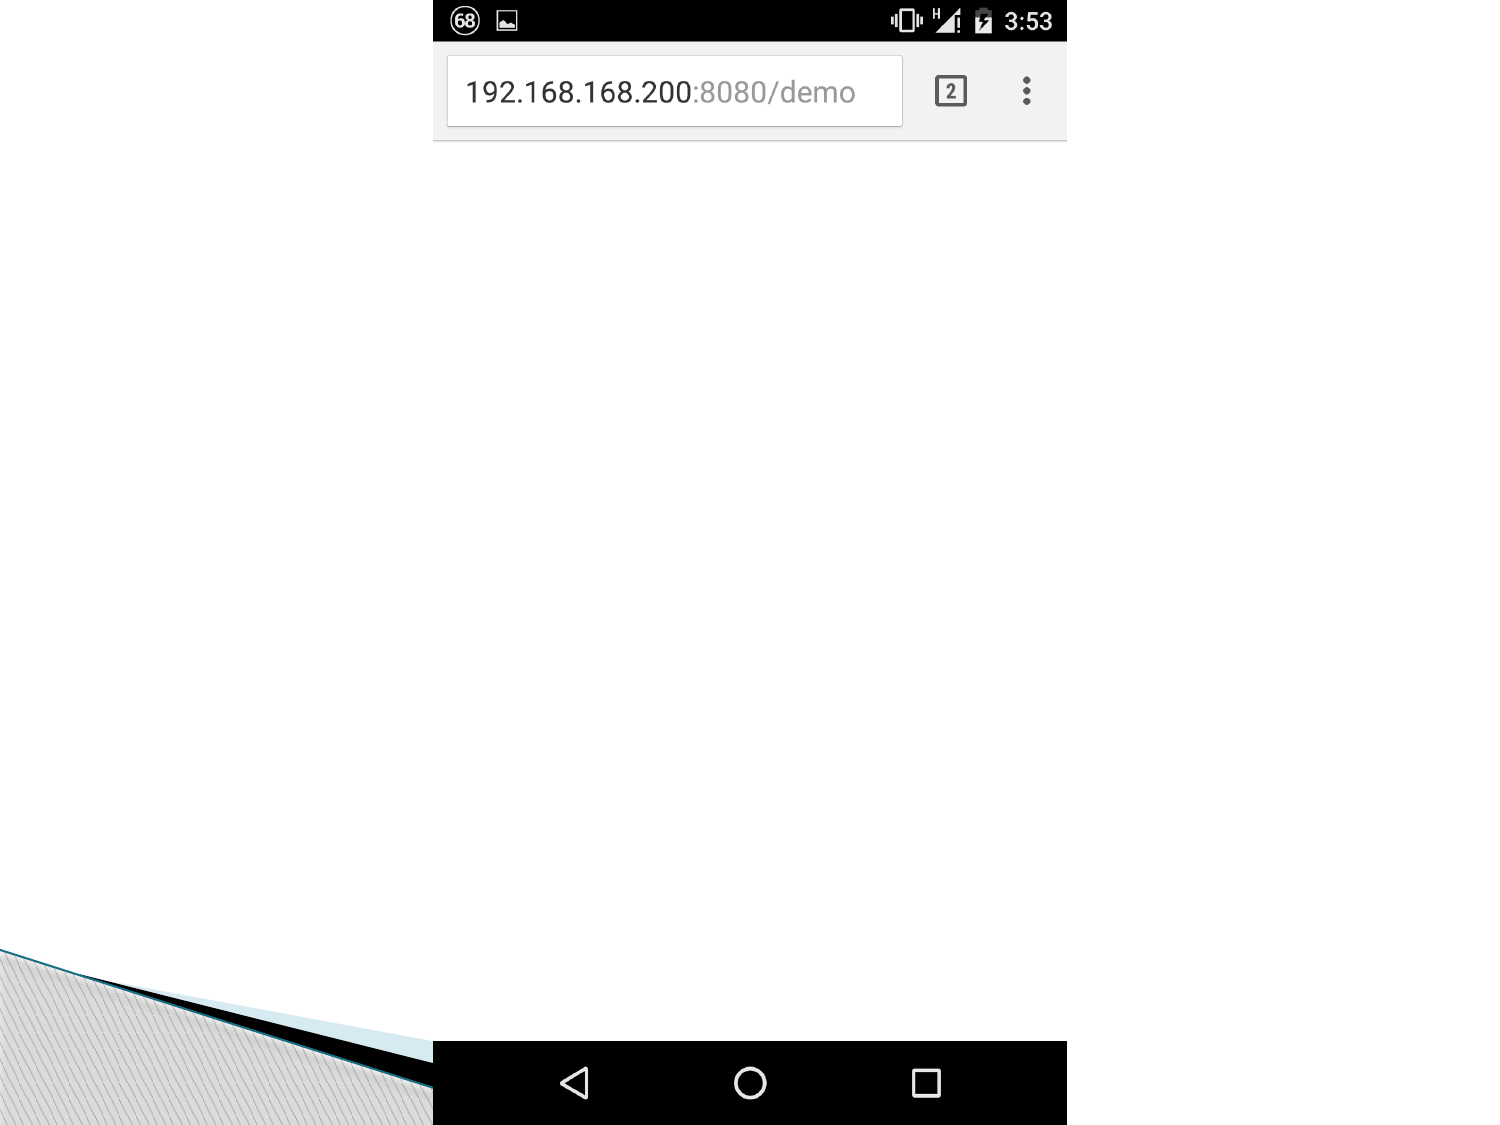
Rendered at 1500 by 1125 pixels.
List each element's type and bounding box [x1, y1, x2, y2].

picture [433, 0, 1067, 1125]
